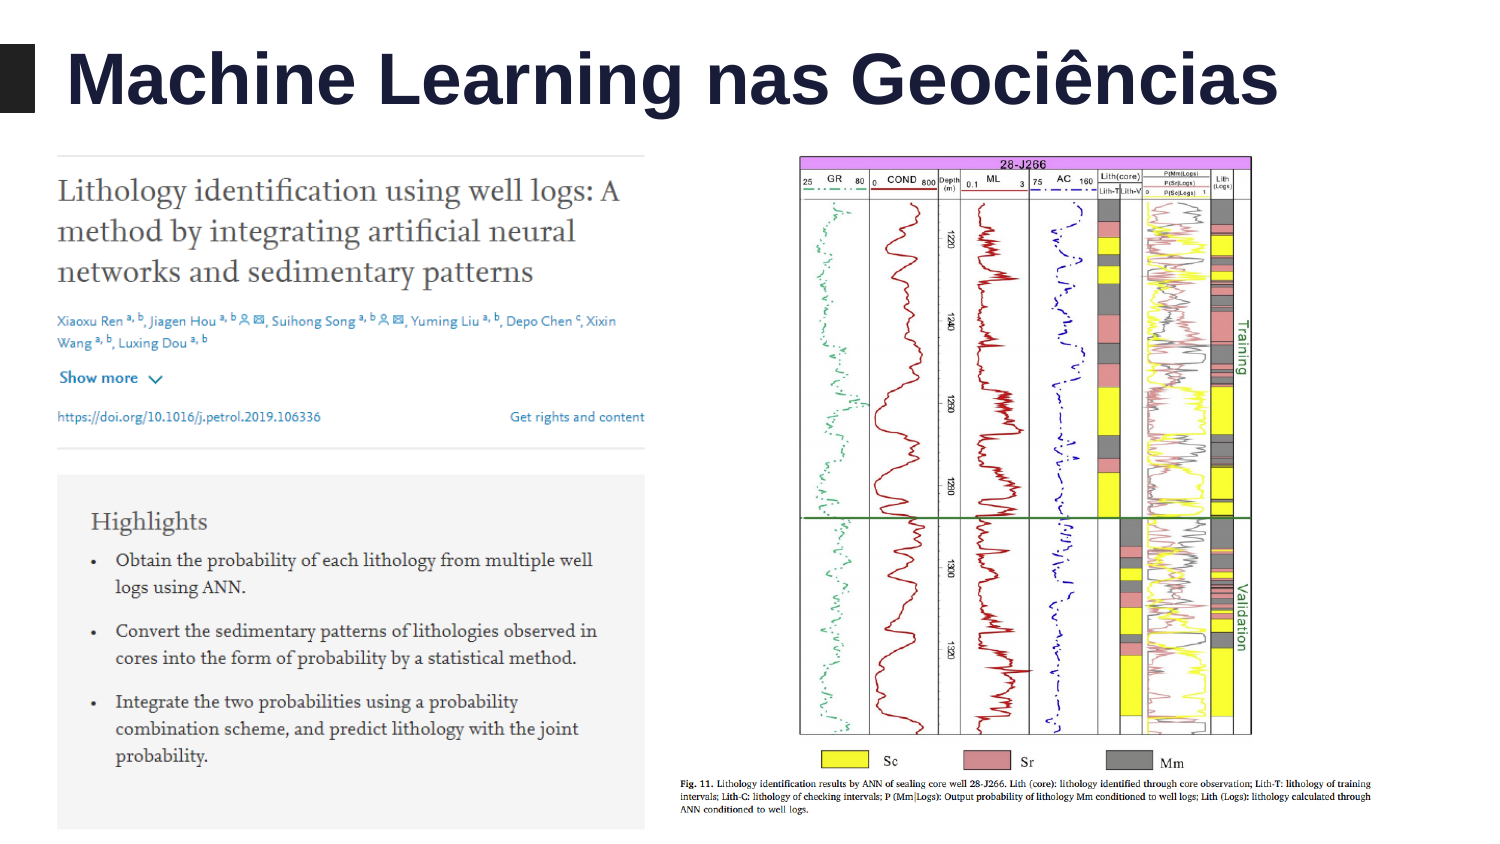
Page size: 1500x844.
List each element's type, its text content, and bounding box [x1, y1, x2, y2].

text_box [0, 44, 35, 113]
picture [50, 155, 652, 844]
text_box Machine Learning nas Geociências [51, 24, 1421, 127]
picture [675, 150, 1377, 819]
